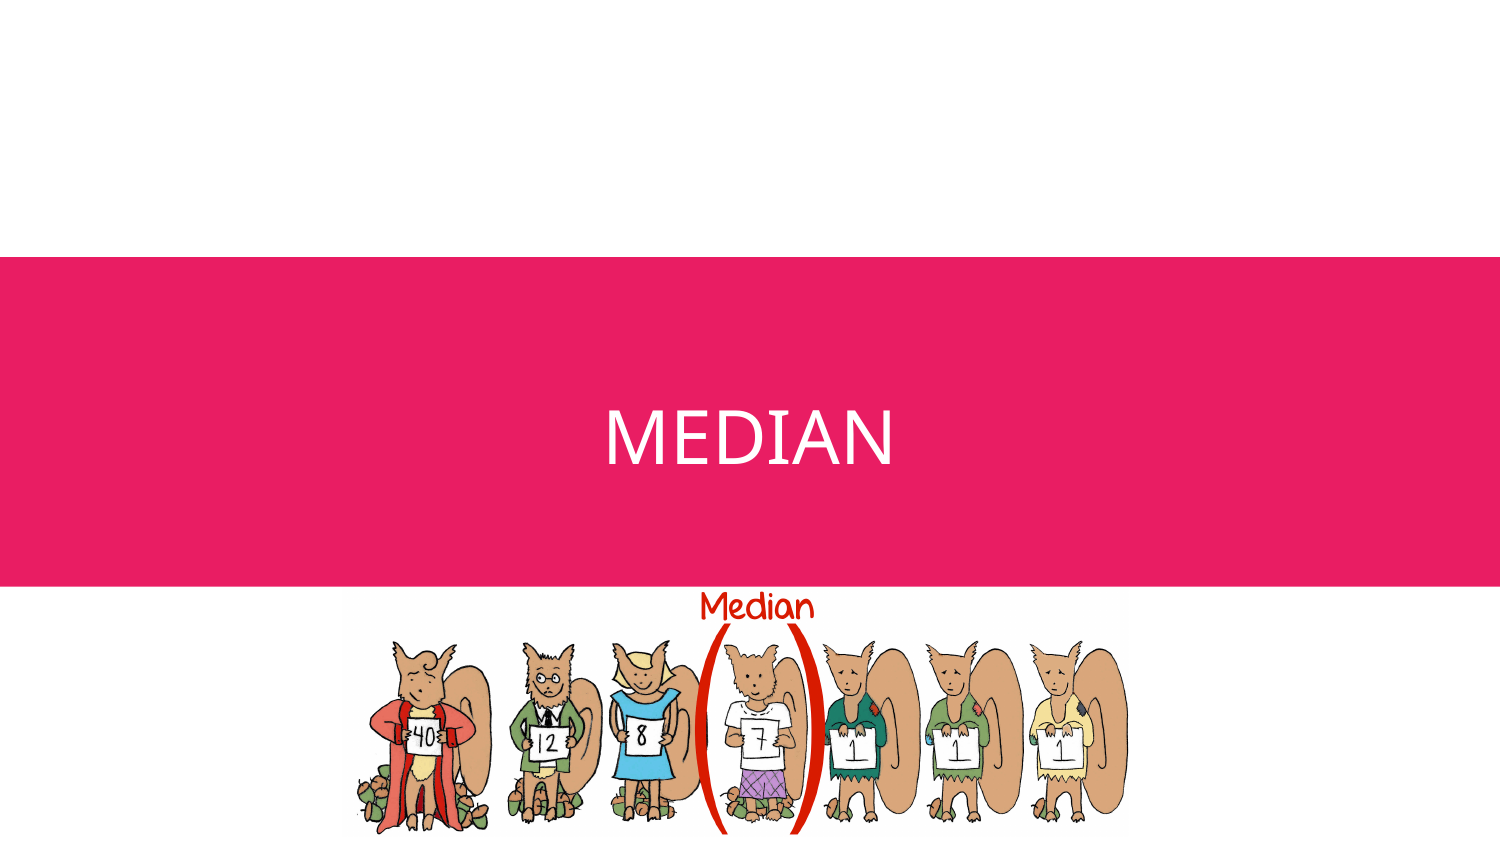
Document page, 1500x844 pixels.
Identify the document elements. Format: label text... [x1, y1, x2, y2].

title MEDIAN [70, 309, 1430, 559]
picture [342, 587, 1129, 837]
